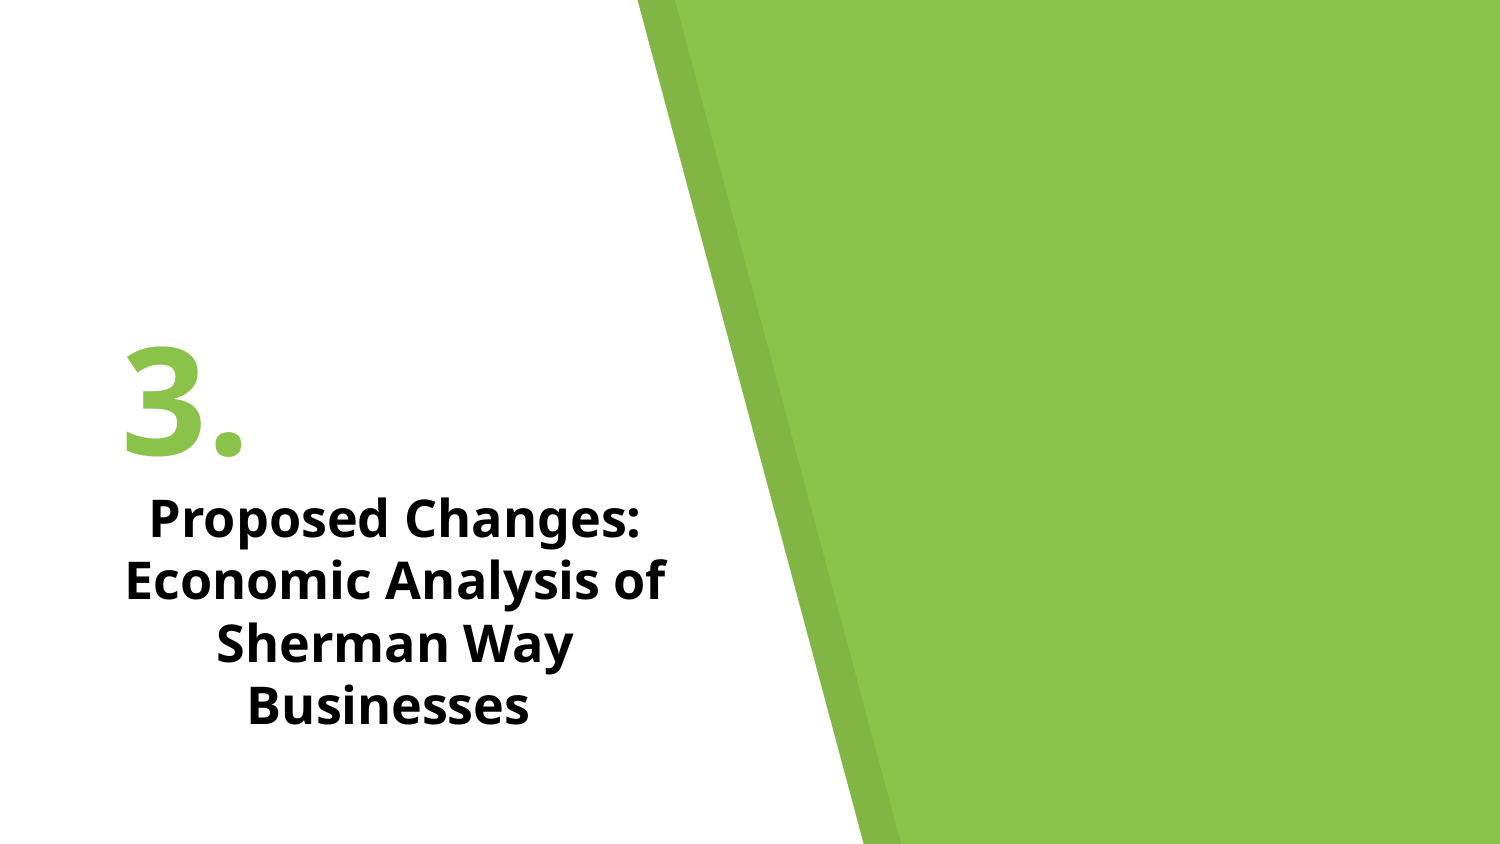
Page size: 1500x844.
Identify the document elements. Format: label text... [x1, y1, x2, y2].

title 3. Proposed Changes: Economic Analysis of Sherman Way Businesses [106, 259, 685, 751]
